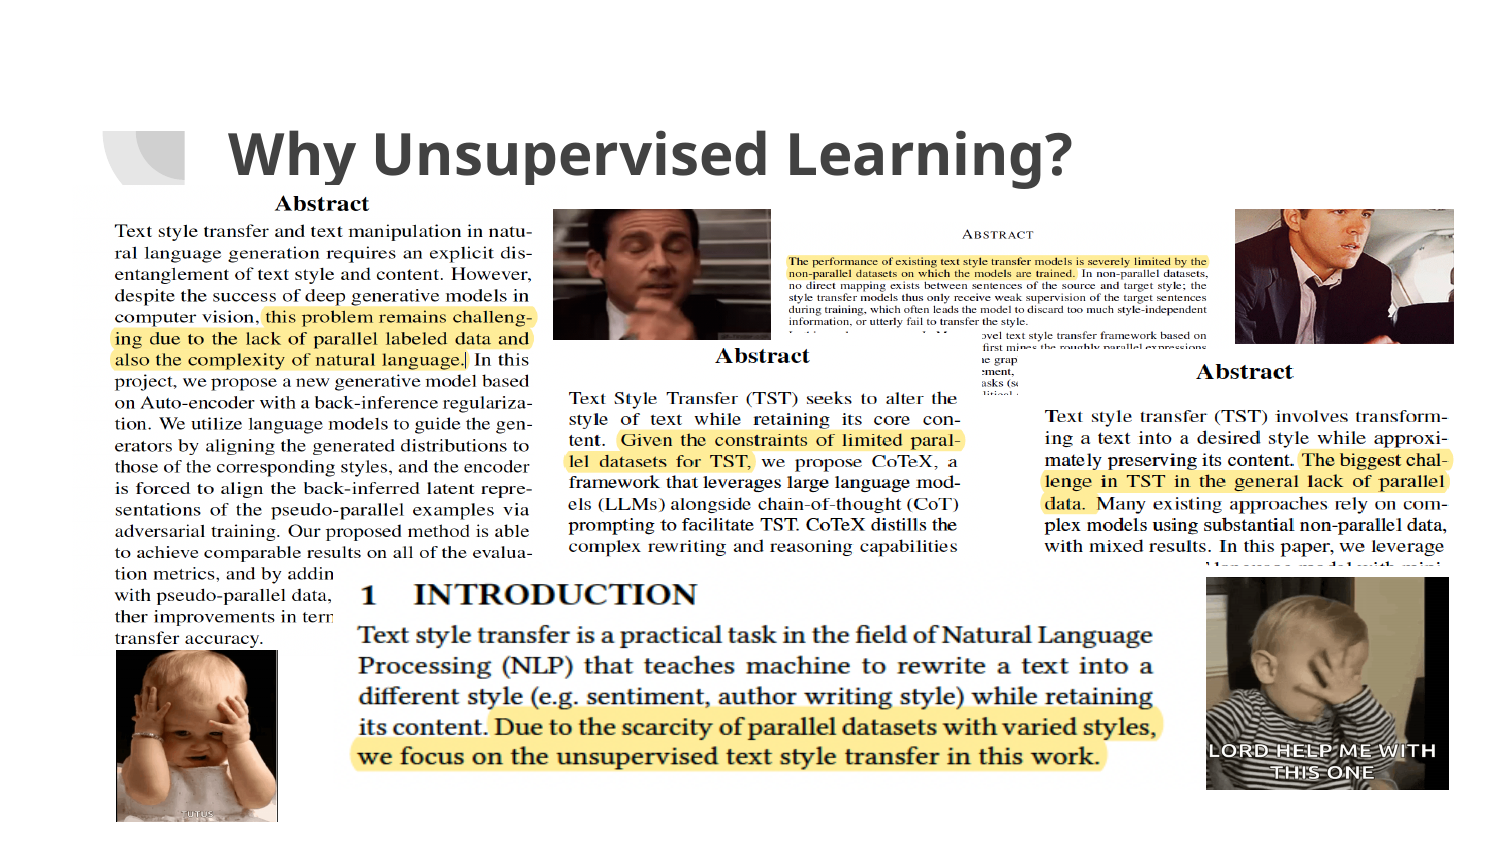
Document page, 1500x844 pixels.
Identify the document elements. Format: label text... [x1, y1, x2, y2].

picture [71, 184, 1466, 823]
title Why Unsupervised Learning? [213, 98, 1368, 221]
picture [1235, 209, 1454, 345]
